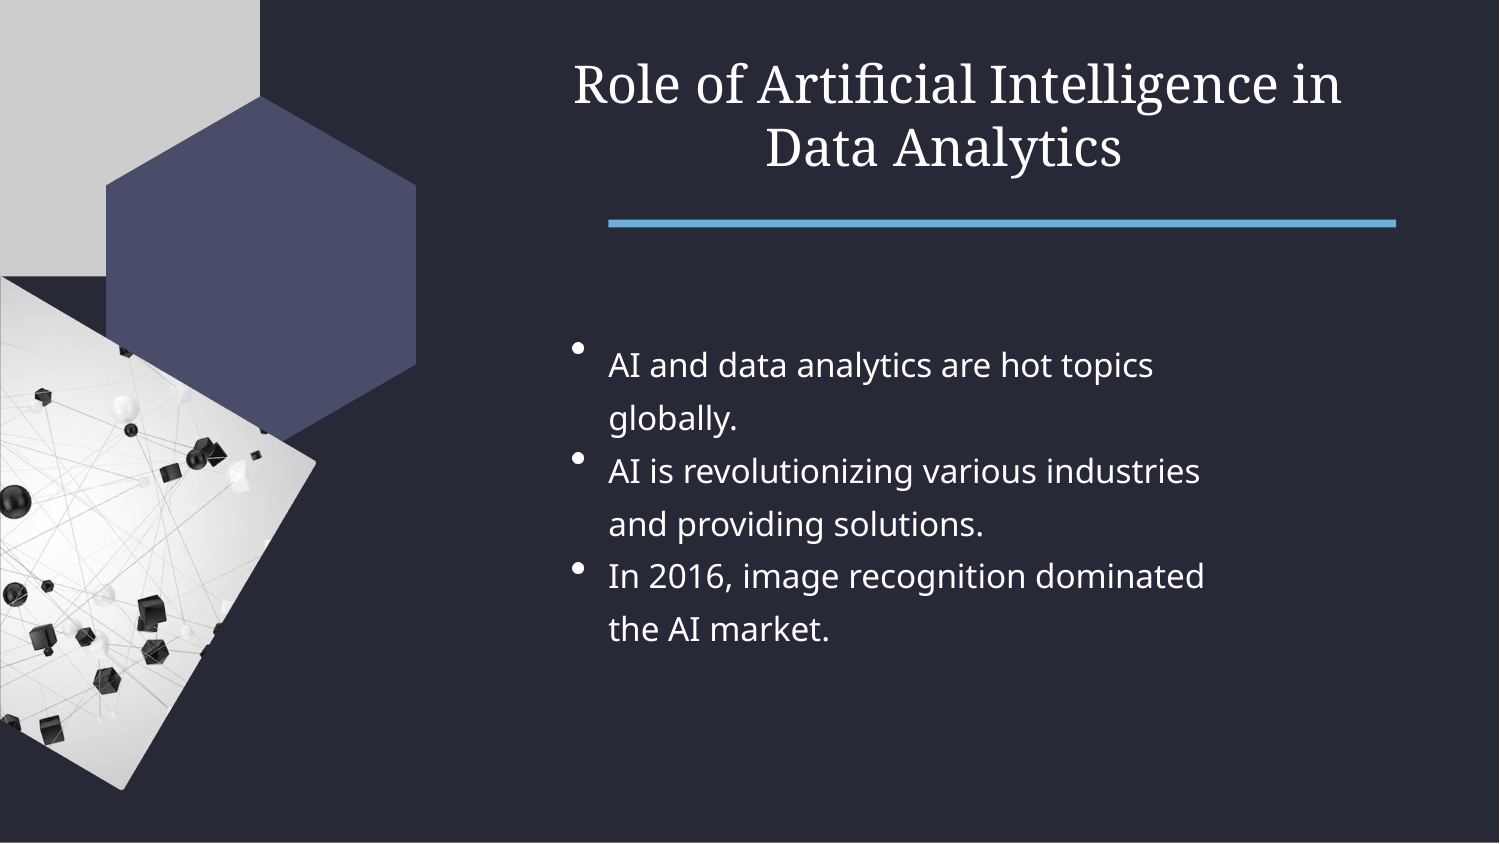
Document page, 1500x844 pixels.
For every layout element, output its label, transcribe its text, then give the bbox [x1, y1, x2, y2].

title Role of Artificial Intelligence in Data Analytics [573, 50, 1481, 193]
picture [572, 562, 584, 574]
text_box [0, 0, 417, 792]
text_box [608, 219, 1397, 228]
picture [572, 452, 584, 464]
picture [572, 342, 584, 354]
text_box AI and data analytics are hot topics globally. AI is revolutionizing various industries and providing solutions. In 2016, image recognition dominated the AI market. [608, 330, 1264, 648]
